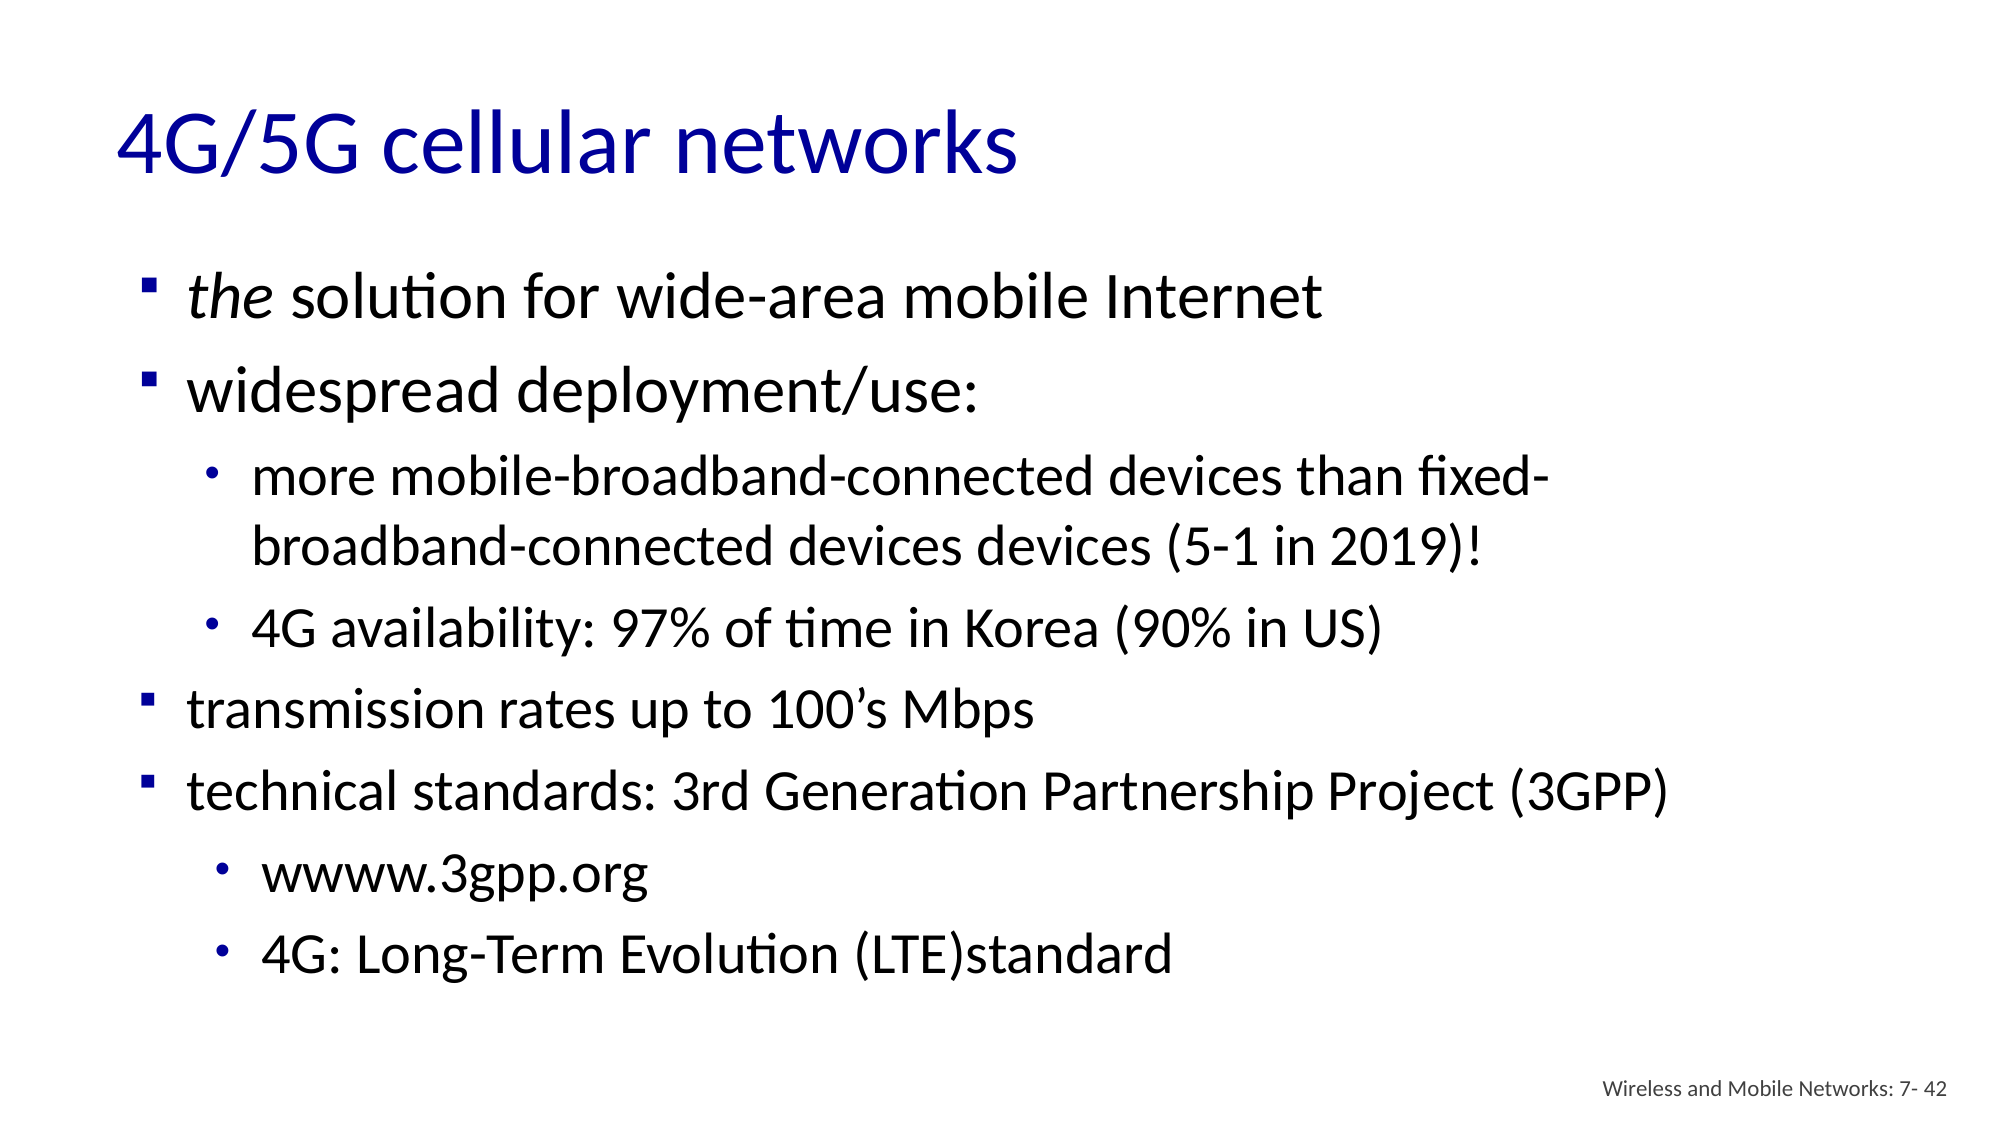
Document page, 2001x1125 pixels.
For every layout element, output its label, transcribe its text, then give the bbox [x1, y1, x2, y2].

text_box the solution for wide-area mobile Internet widespread deployment/use: more mobile-broadband-connected devices than fixed-broadband-connected devices devices (5-1 in 2019)! 4G availability: 97% of time in Korea (90% in US) transmission rates up to 100’s Mbps technical standards: 3rd Generation Partnership Project (3GPP) wwww.3gpp.org 4G: Long-Term Evolution (LTE)standard [123, 244, 1809, 1061]
slide_number Wireless and Mobile Networks: 7- 42 [1512, 1056, 1963, 1117]
title 4G/5G cellular networks [101, 70, 1827, 218]
